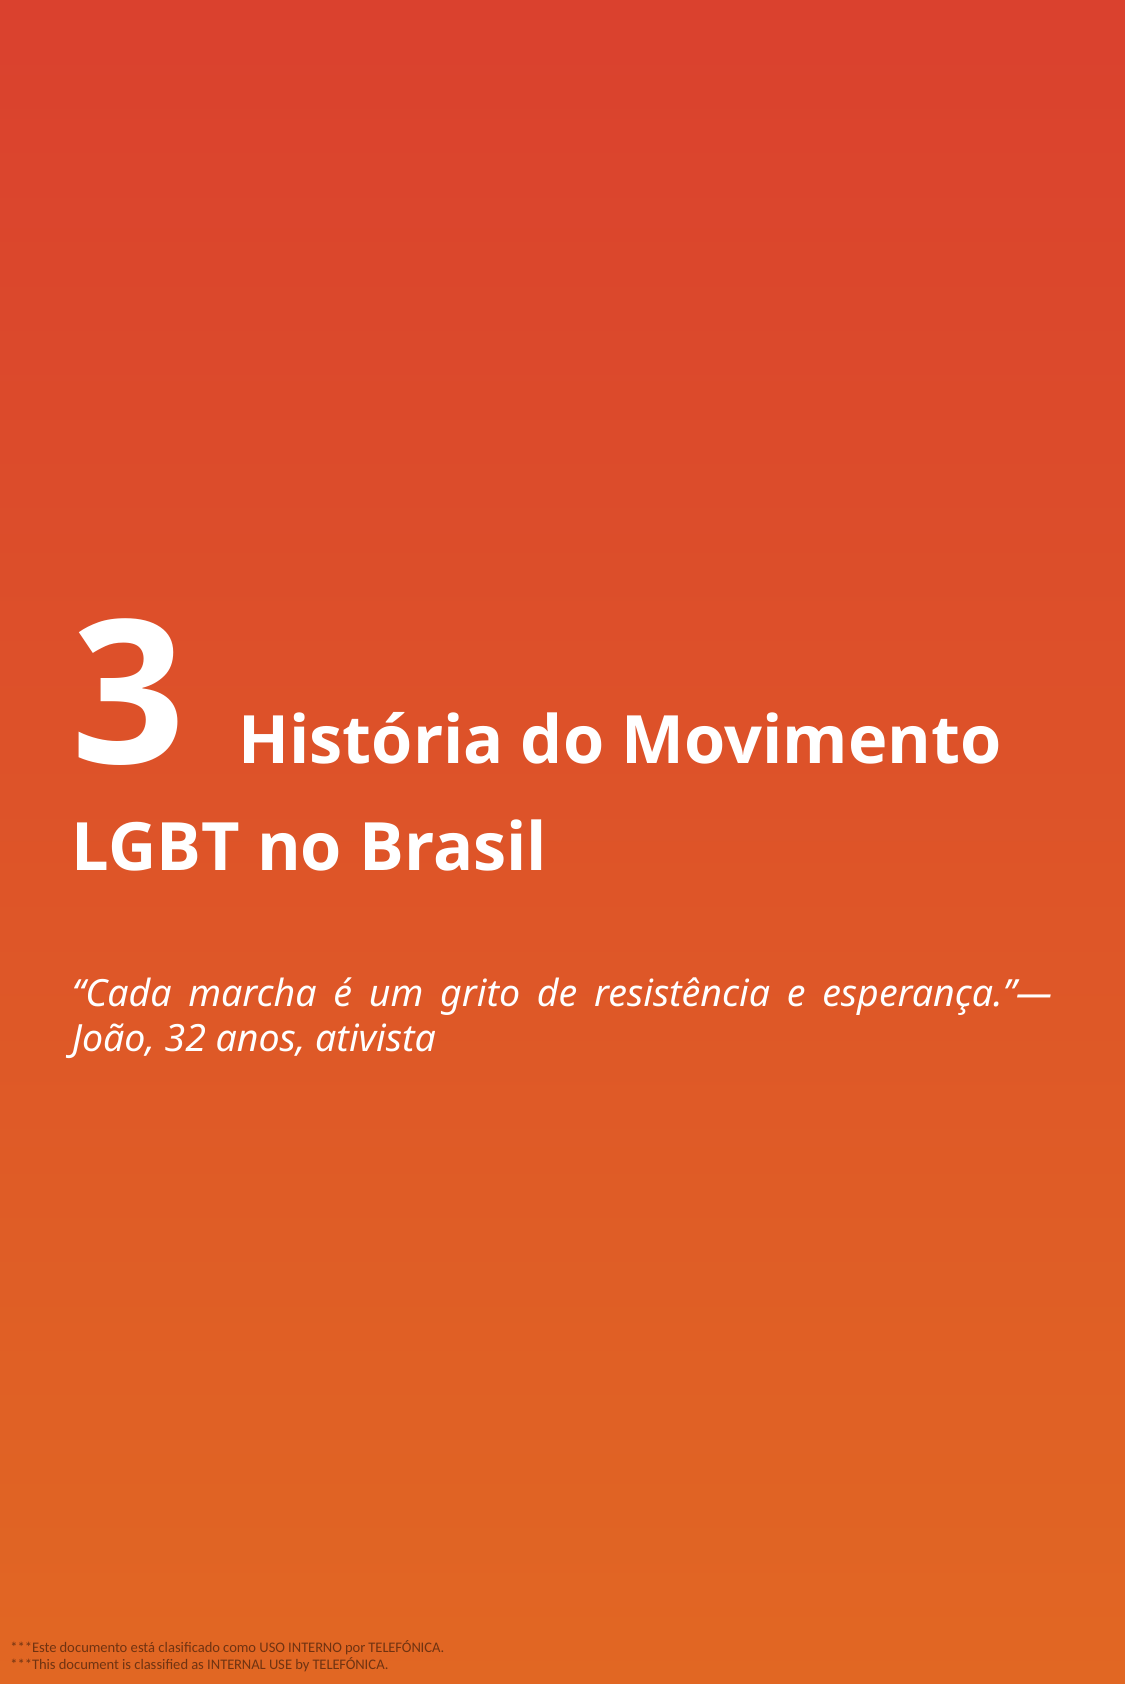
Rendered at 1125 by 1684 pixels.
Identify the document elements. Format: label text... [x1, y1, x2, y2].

text_box 3 História do Movimento LGBT no Brasil “Cada marcha é um grito de resistência e esperança.”— João, 32 anos, ativista [57, 556, 1068, 1066]
